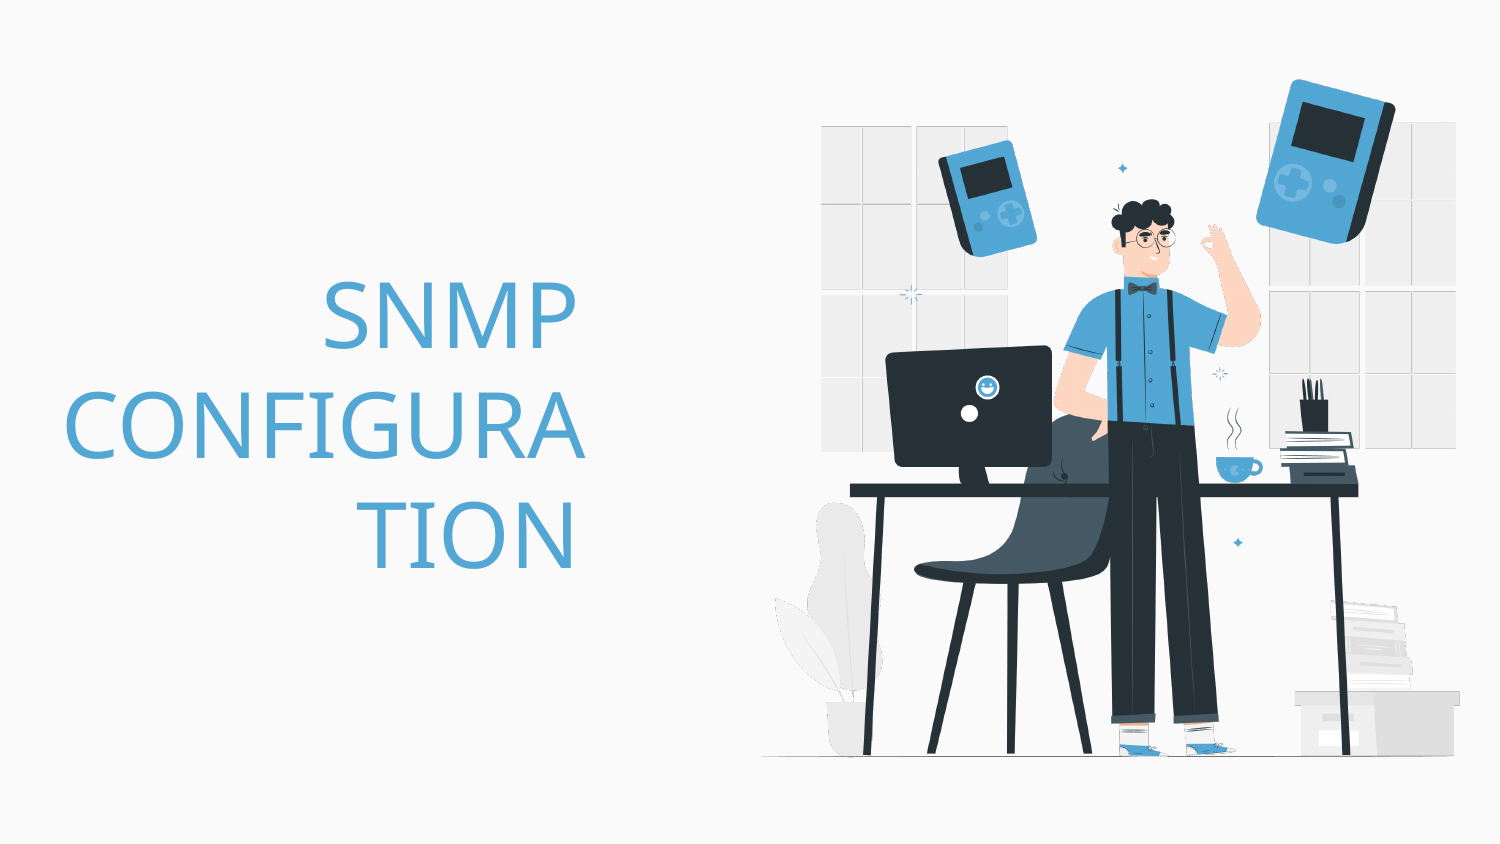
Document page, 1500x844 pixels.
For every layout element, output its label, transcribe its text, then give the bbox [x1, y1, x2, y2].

picture [704, 0, 1500, 844]
title SNMP CONFIGURATION [38, 259, 596, 585]
